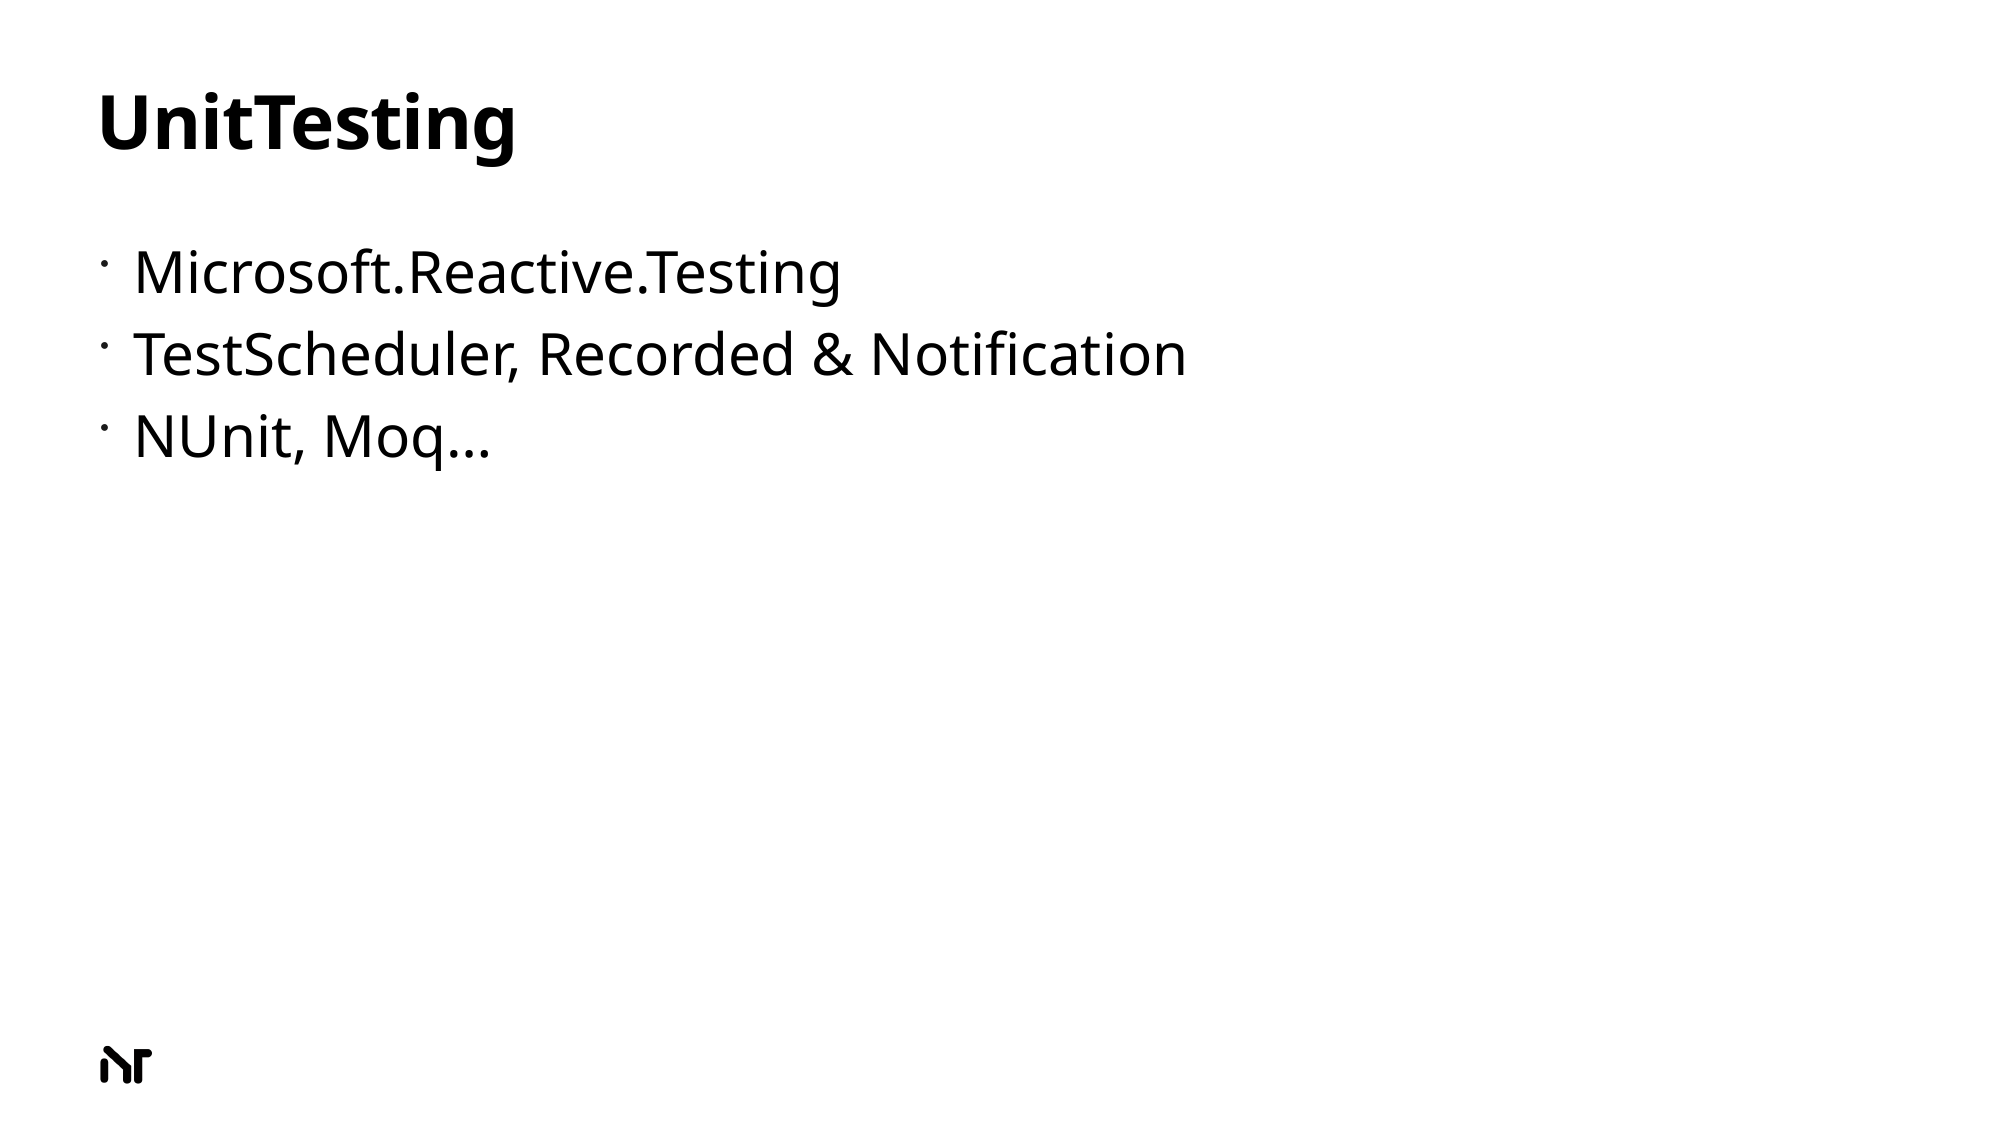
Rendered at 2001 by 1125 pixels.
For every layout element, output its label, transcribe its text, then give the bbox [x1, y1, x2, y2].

picture [96, 1035, 156, 1095]
title UnitTesting [96, 75, 1904, 166]
list Microsoft.Reactive.Testing TestScheduler, Recorded & Notification NUnit, Moq… [95, 235, 1904, 561]
